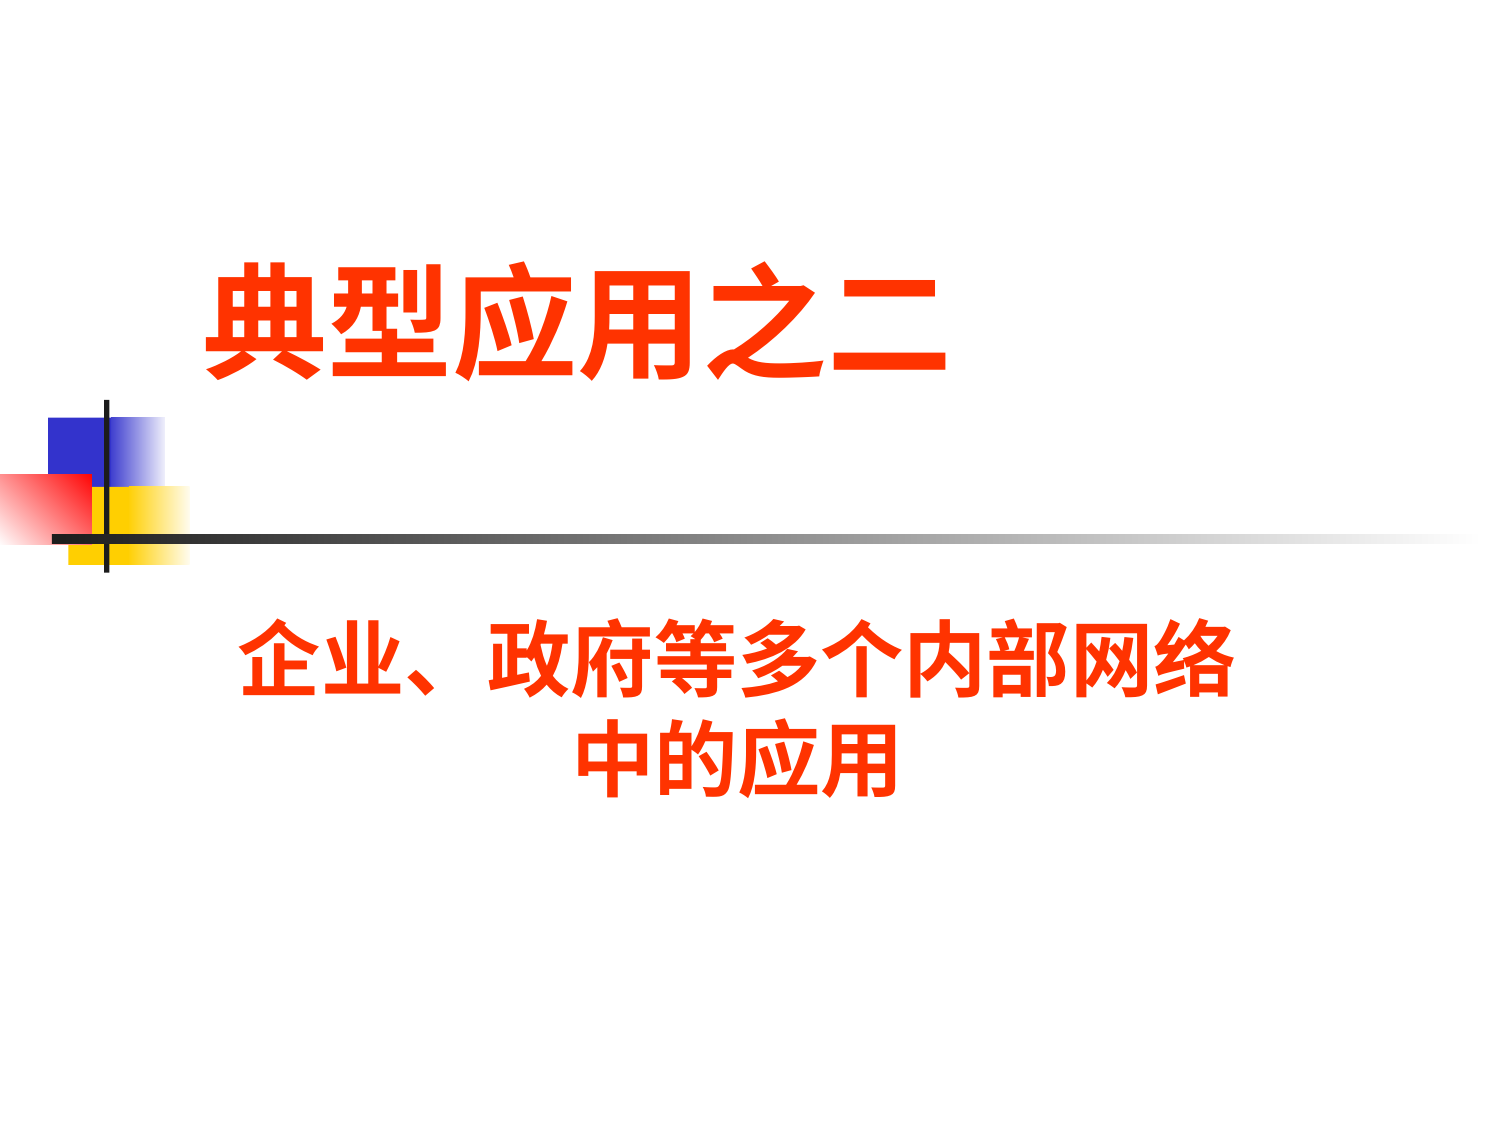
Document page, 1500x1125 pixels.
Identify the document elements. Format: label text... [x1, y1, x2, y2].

title 典型应用之二 [187, 237, 1463, 479]
subtitle 企业、政府等多个内部网络中的应用 [187, 599, 1288, 888]
